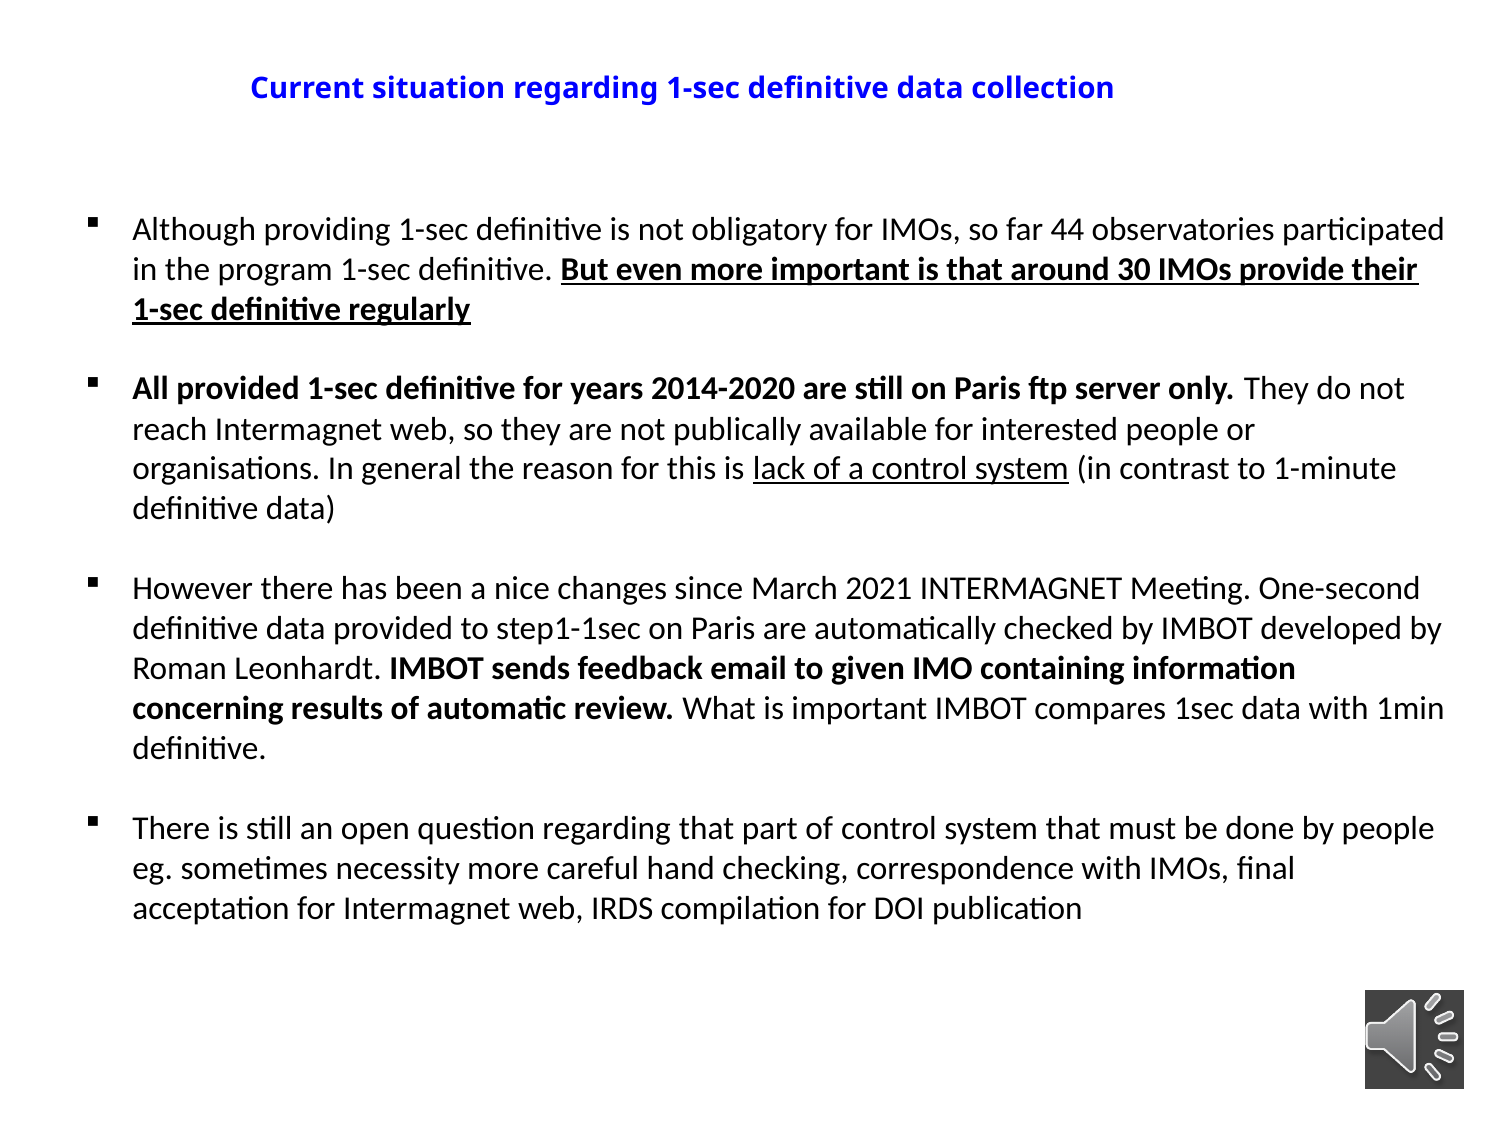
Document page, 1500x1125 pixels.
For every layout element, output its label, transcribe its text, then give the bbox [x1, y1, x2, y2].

text_box Although providing 1-sec definitive is not obligatory for IMOs, so far 44 observatories participated in the program 1-sec definitive. But even more important is that around 30 IMOs provide their 1-sec definitive regularly All provided 1-sec definitive for years 2014-2020 are still on Paris ftp server only. They do not reach Intermagnet web, so they are not publically available for interested people or organisations. In general the reason for this is lack of a control system (in contrast to 1-minute definitive data) However there has been a nice changes since March 2021 INTERMAGNET Meeting. One-second definitive data provided to step1-1sec on Paris are automatically checked by IMBOT developed by Roman Leonhardt. IMBOT sends feedback email to given IMO containing information concerning results of automatic review. What is important IMBOT compares 1sec data with 1min definitive. There is still an open question regarding that part of control system that must be done by people eg. sometimes necessity more careful hand checking, correspondence with IMOs, final acceptation for Intermagnet web, IRDS compilation for DOI publication [70, 159, 1465, 934]
picture [1364, 989, 1465, 1090]
text_box Current situation regarding 1-sec definitive data collection [199, 56, 1167, 123]
